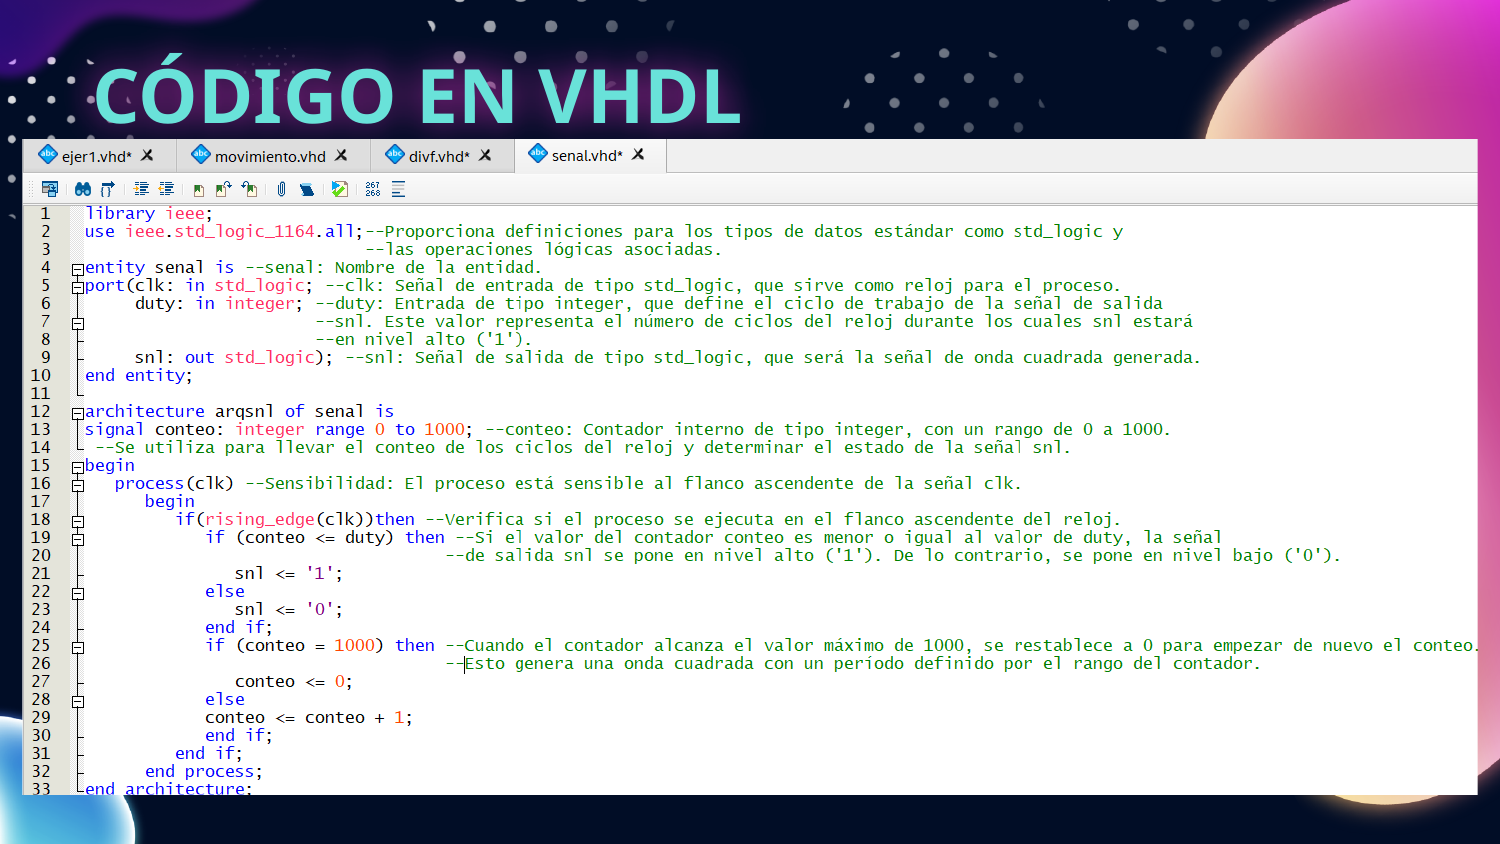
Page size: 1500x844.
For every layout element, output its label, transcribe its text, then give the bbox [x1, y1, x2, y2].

picture [0, 0, 1500, 844]
title CÓDIGO EN VHDL [77, 48, 896, 137]
